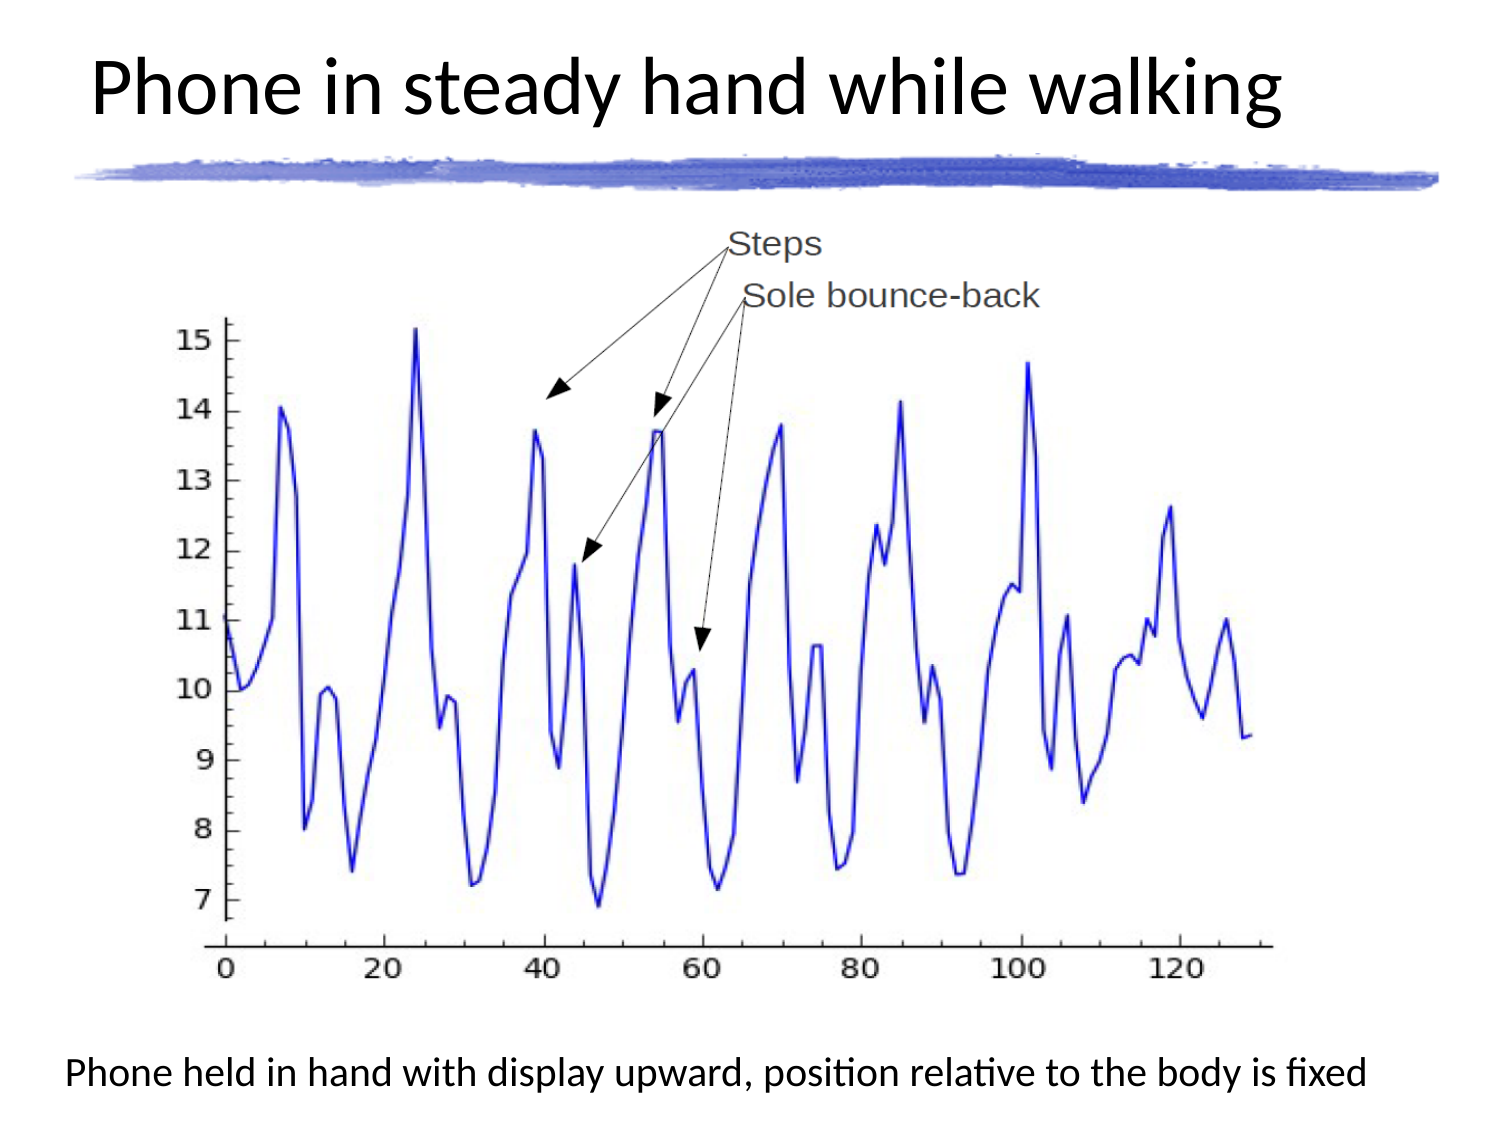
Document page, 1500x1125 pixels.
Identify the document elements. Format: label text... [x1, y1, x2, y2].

text_box Phone held in hand with display upward, position relative to the body is fixed [49, 1037, 1475, 1103]
picture [149, 215, 1288, 1001]
title Phone in steady hand while walking [75, 12, 1425, 150]
picture [62, 153, 1450, 200]
